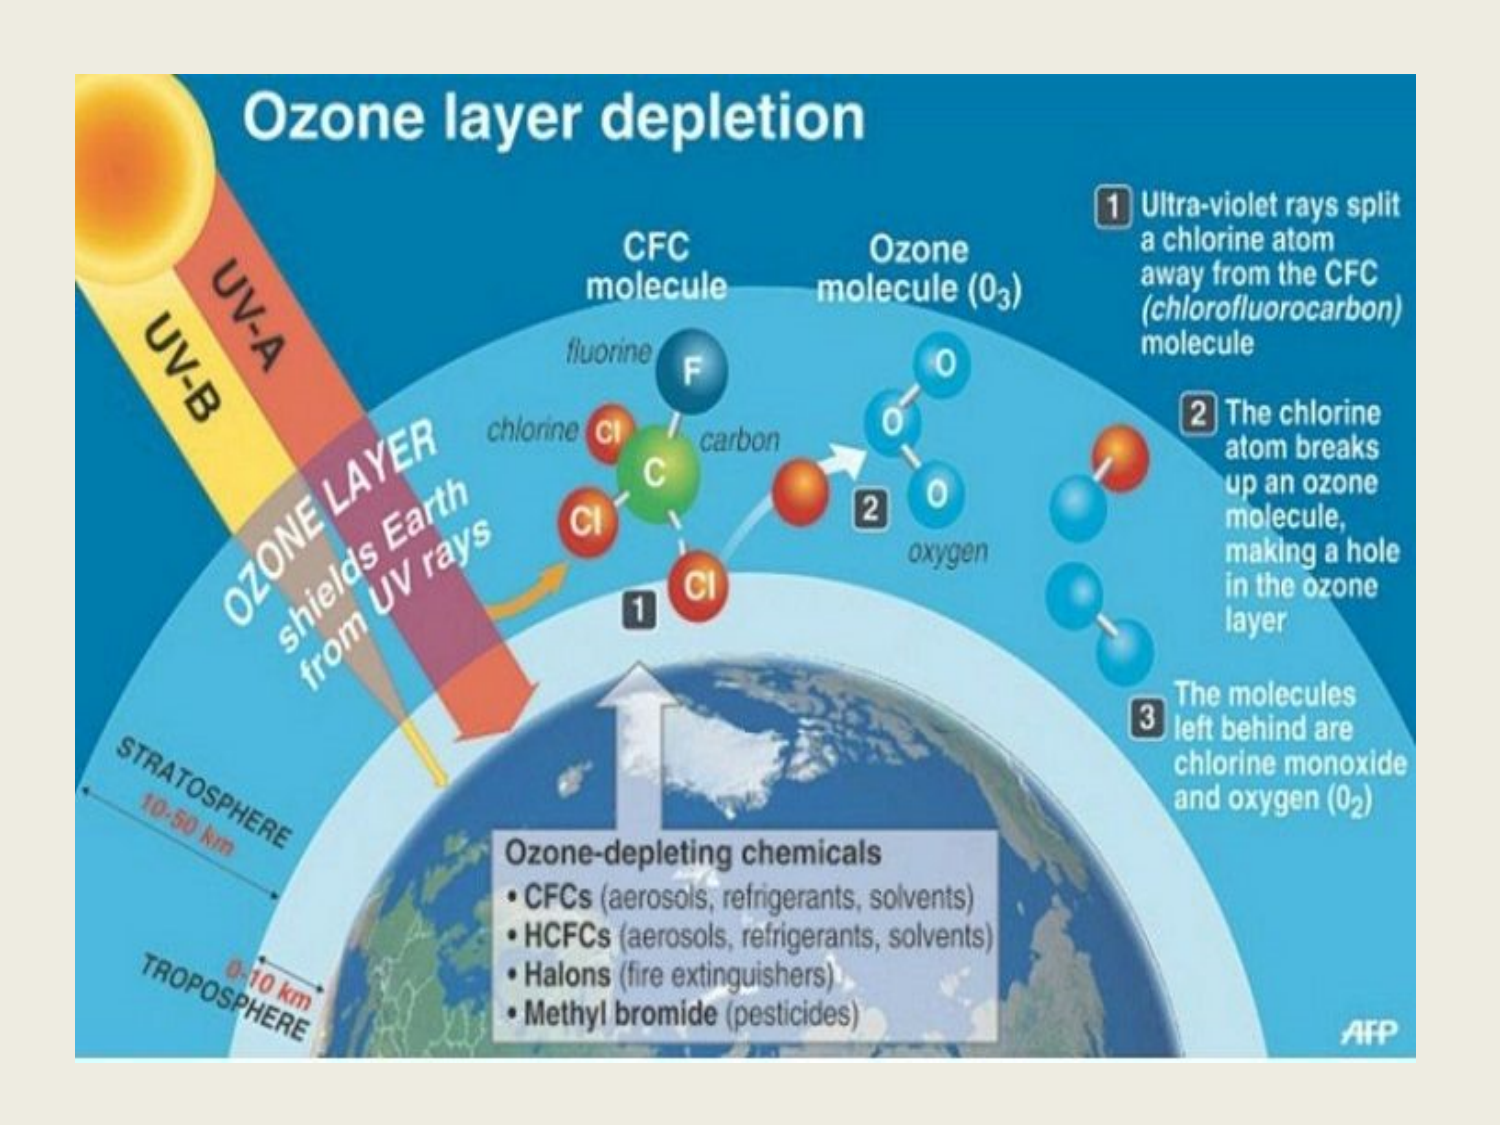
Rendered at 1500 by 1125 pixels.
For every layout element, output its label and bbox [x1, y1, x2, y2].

list [74, 74, 1416, 1063]
